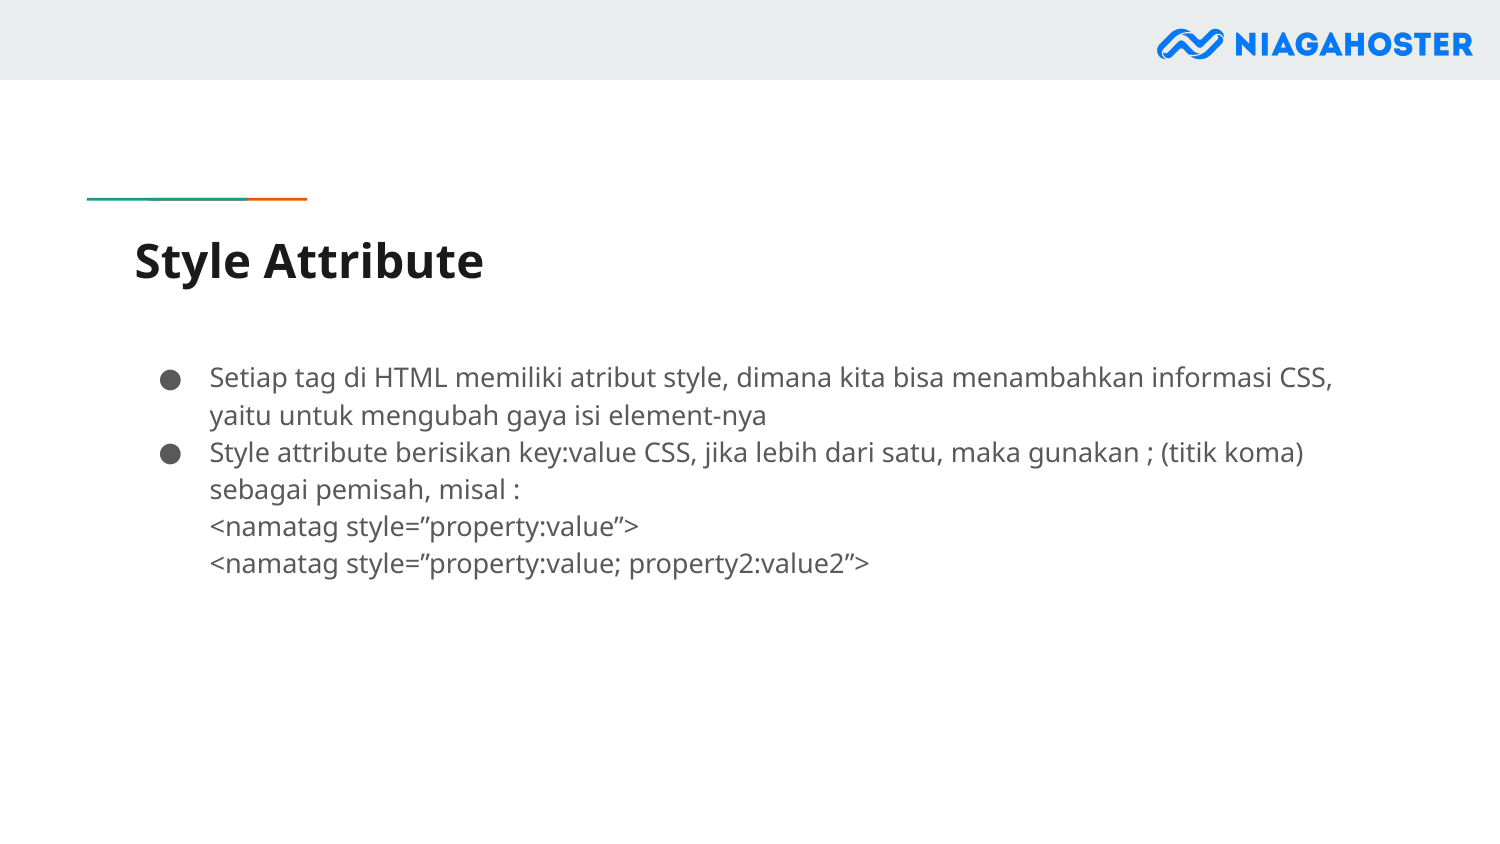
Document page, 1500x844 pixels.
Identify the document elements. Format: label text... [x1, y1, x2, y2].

title Style Attribute [119, 216, 1381, 305]
picture [1130, 0, 1500, 89]
list Setiap tag di HTML memiliki atribut style, dimana kita bisa menambahkan informasi CSS, yaitu untuk mengubah gaya isi element-nya Style attribute berisikan key:value CSS, jika lebih dari satu, maka gunakan ; (titik koma) sebagai pemisah, misal : <namatag style=”property:value”> <namatag style=”property:value; property2:value2”> [119, 341, 1381, 712]
